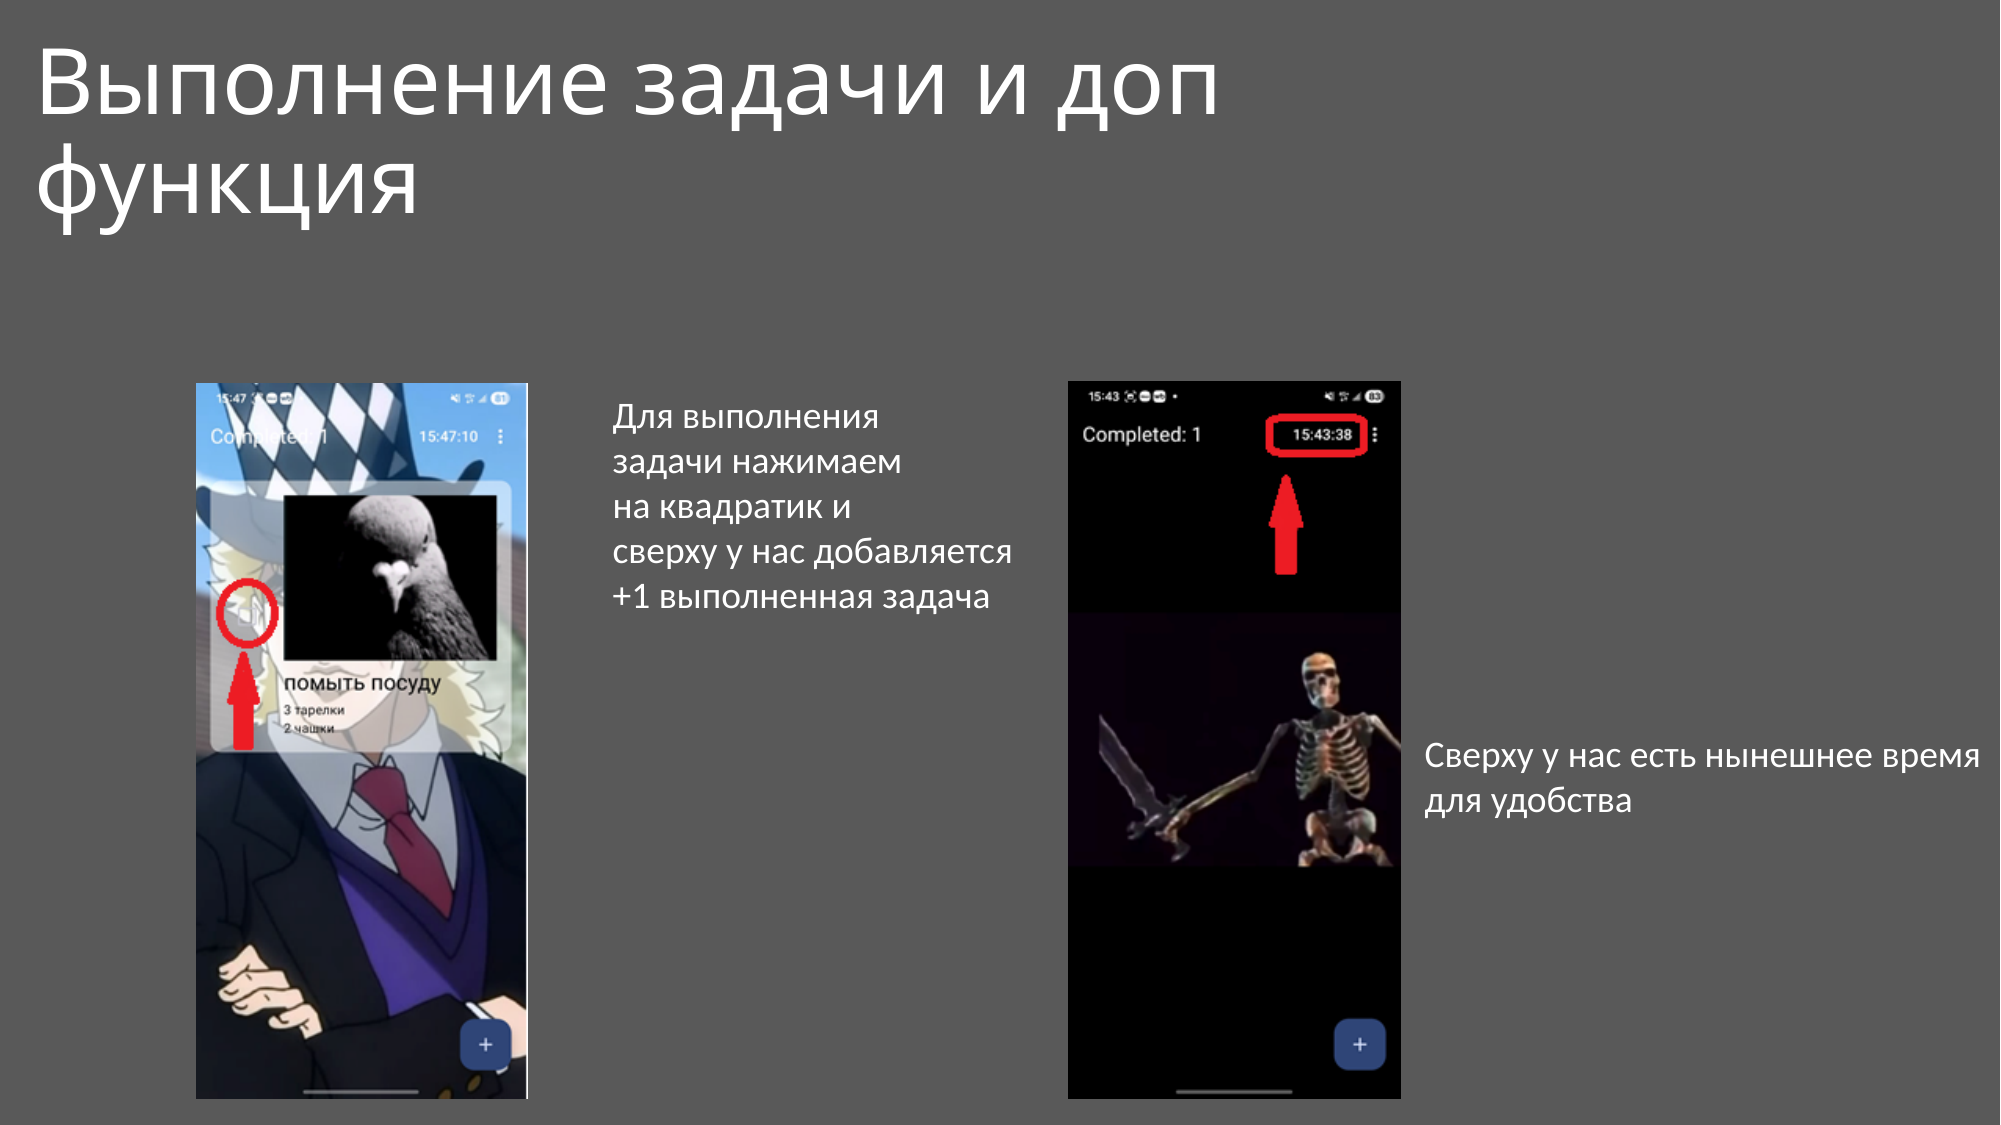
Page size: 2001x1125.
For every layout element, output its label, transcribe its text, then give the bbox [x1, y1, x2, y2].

title Выполнение задачи и доп функция [19, 26, 1441, 244]
text_box Сверху у нас есть нынешнее время для удобства [1409, 722, 1997, 828]
text_box Для выполнения задачи нажимаем на квадратик и сверху у нас добавляется +1 выполненная задача [597, 383, 1029, 623]
picture [1068, 381, 1401, 1099]
picture [196, 383, 528, 1099]
